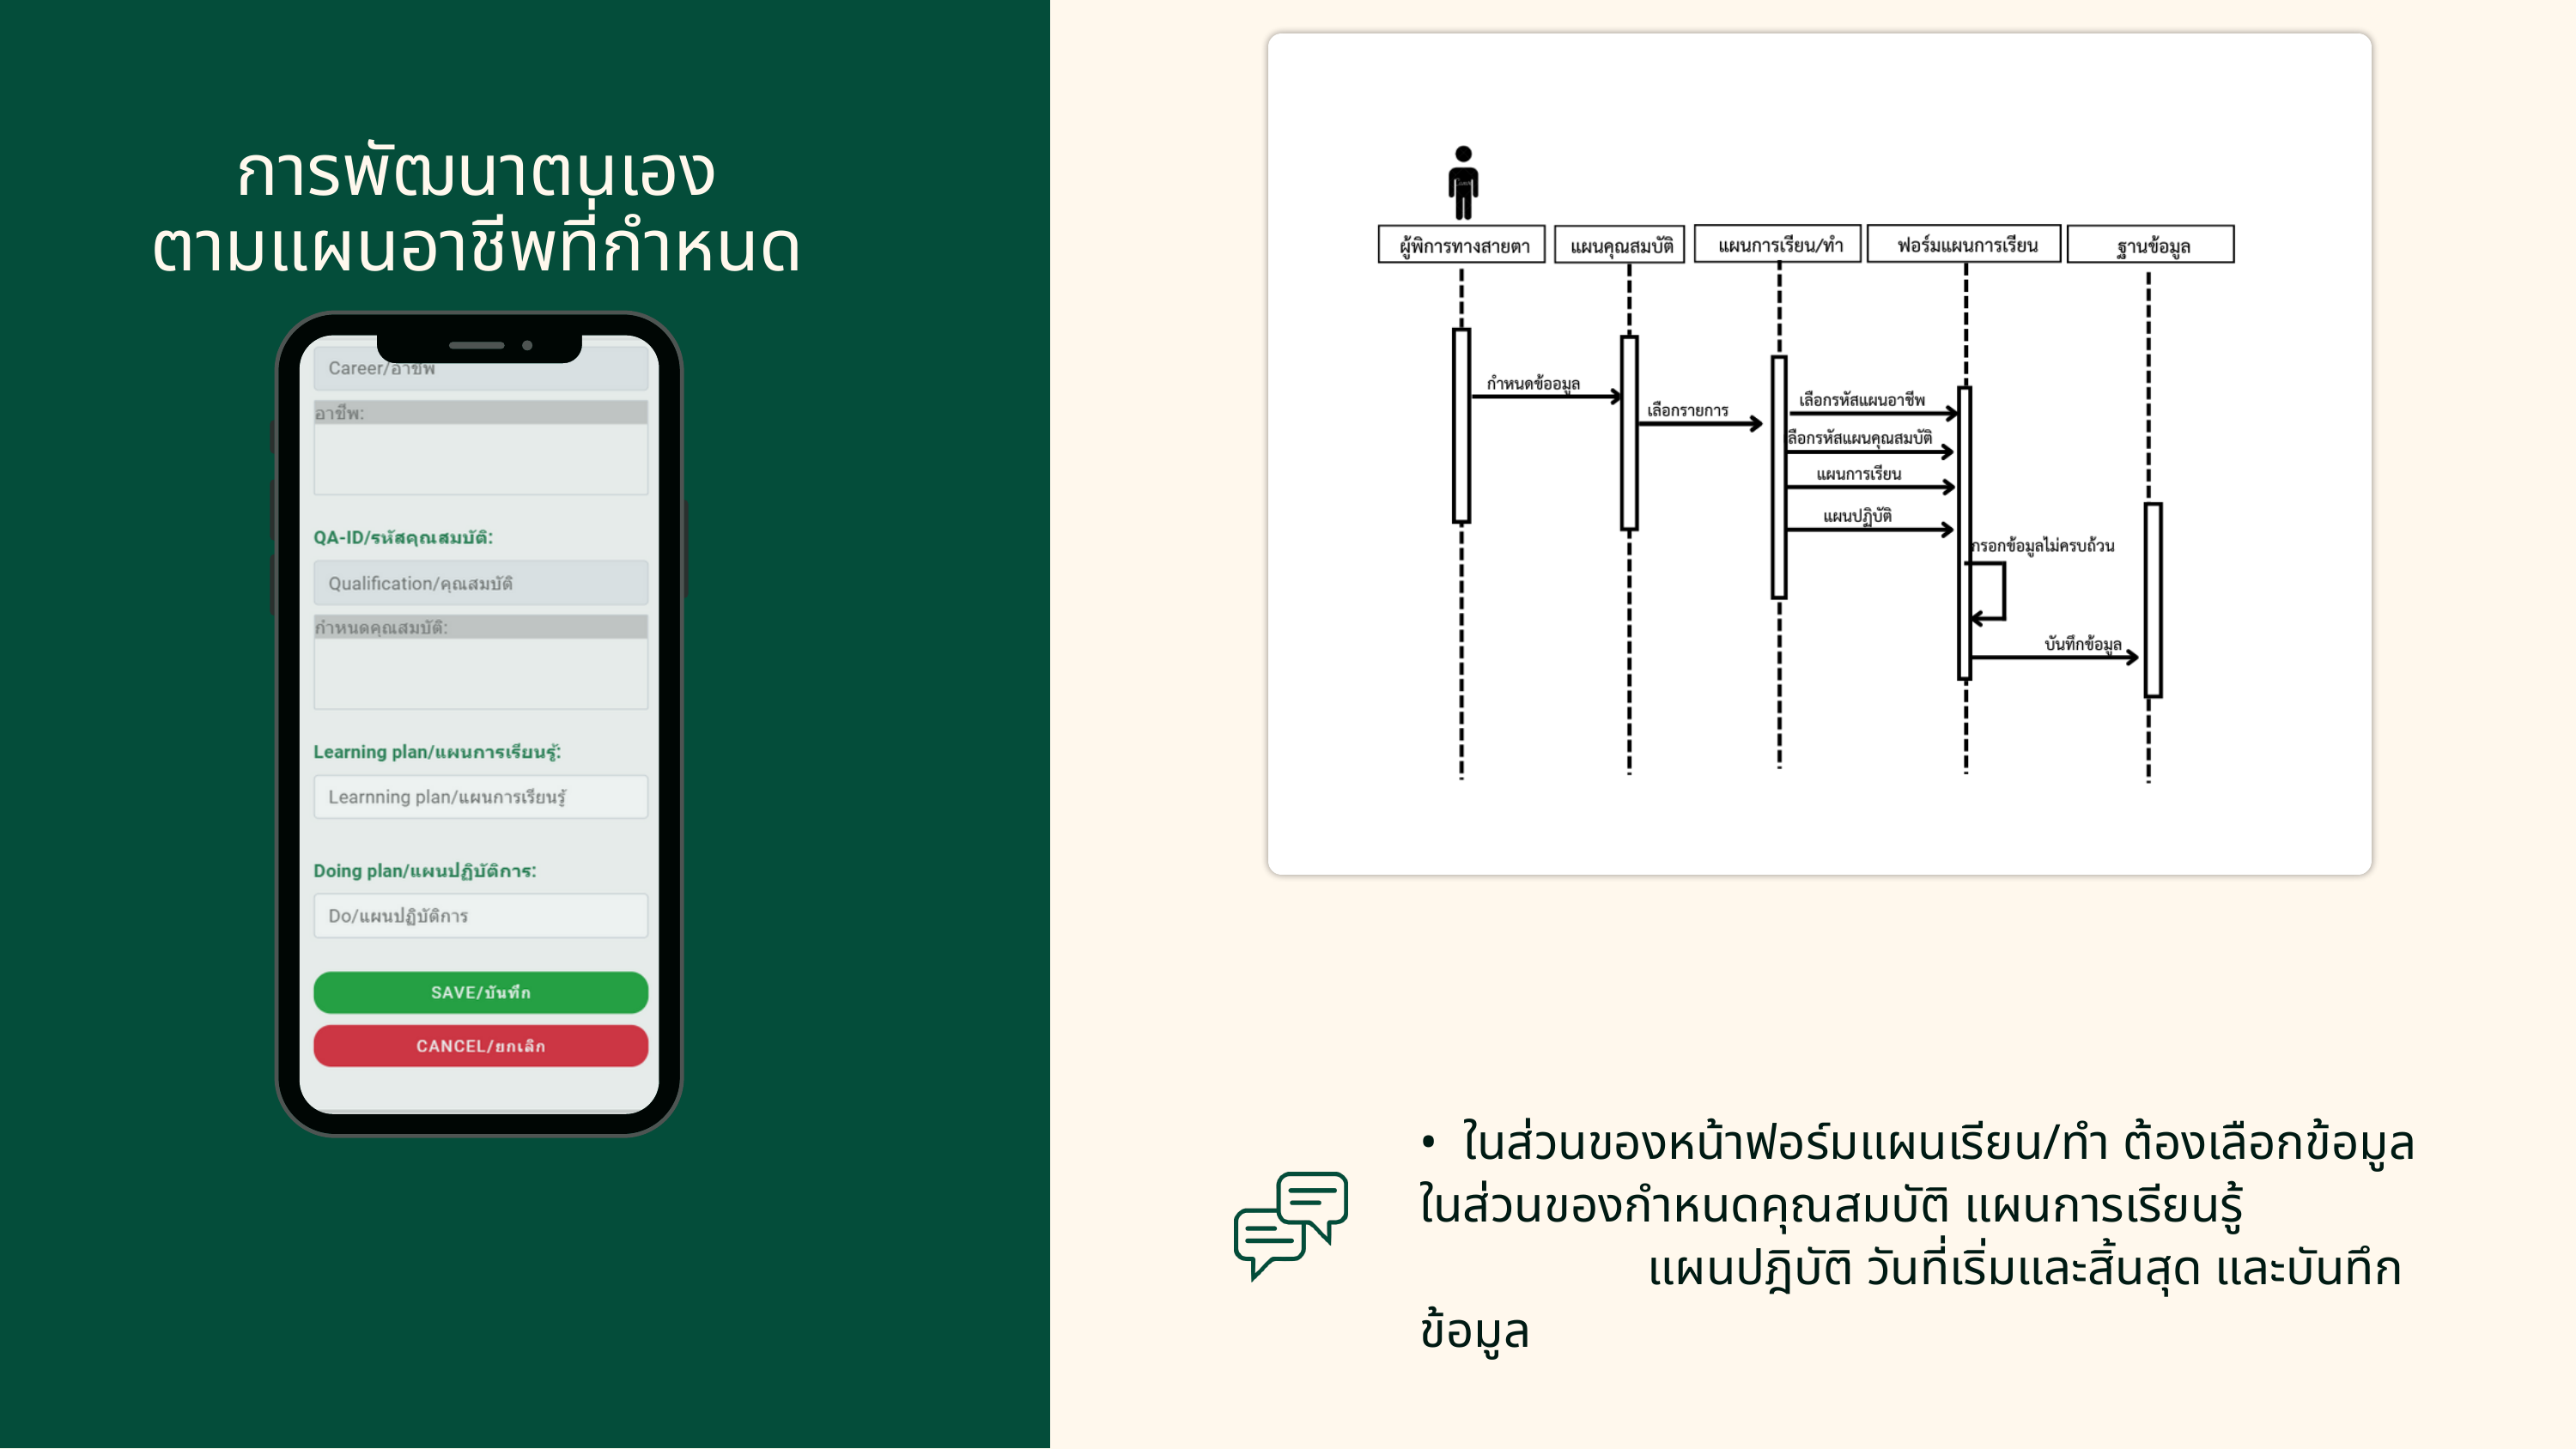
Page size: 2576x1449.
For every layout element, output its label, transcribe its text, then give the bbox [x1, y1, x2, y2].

picture [1233, 1172, 1348, 1283]
text_box • ในส่วนของหน้าฟอร์มแผนเรียน/ทำ ต้องเลือกข้อมูลในส่วนของกำหนดคุณสมบัติ แผนการเรียนรู้ แผนปฎิบัติ วันที่เริ่มและสิ้นสุด และบันทึกข้อมูล [1419, 1106, 2432, 1449]
picture [1294, 60, 2345, 848]
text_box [270, 310, 689, 1139]
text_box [0, 0, 1050, 1449]
